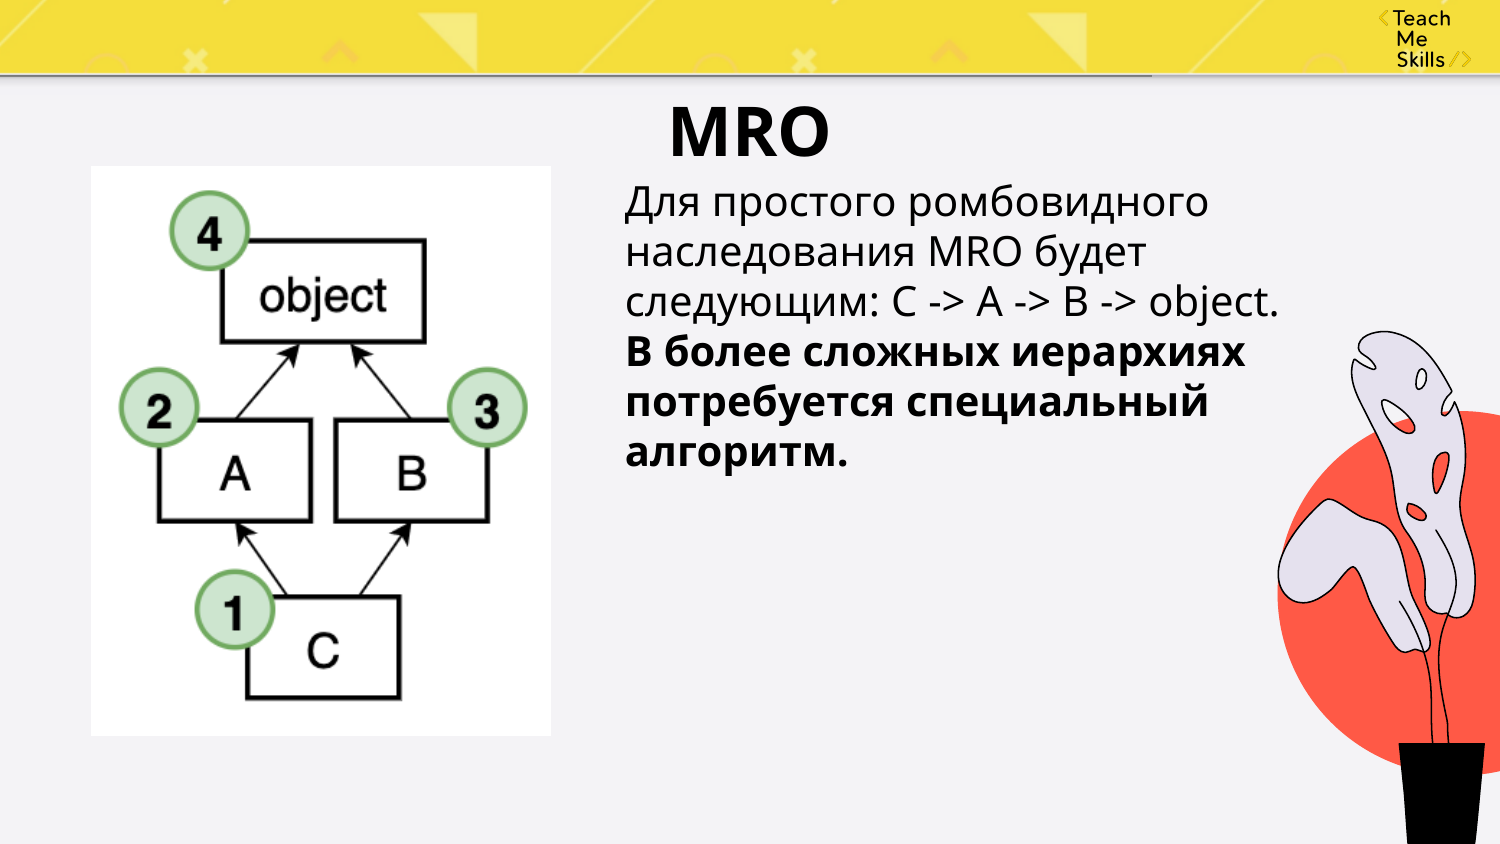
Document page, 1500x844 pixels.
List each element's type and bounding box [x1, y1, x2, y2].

text_box [1277, 331, 1485, 844]
picture [0, 0, 1500, 844]
